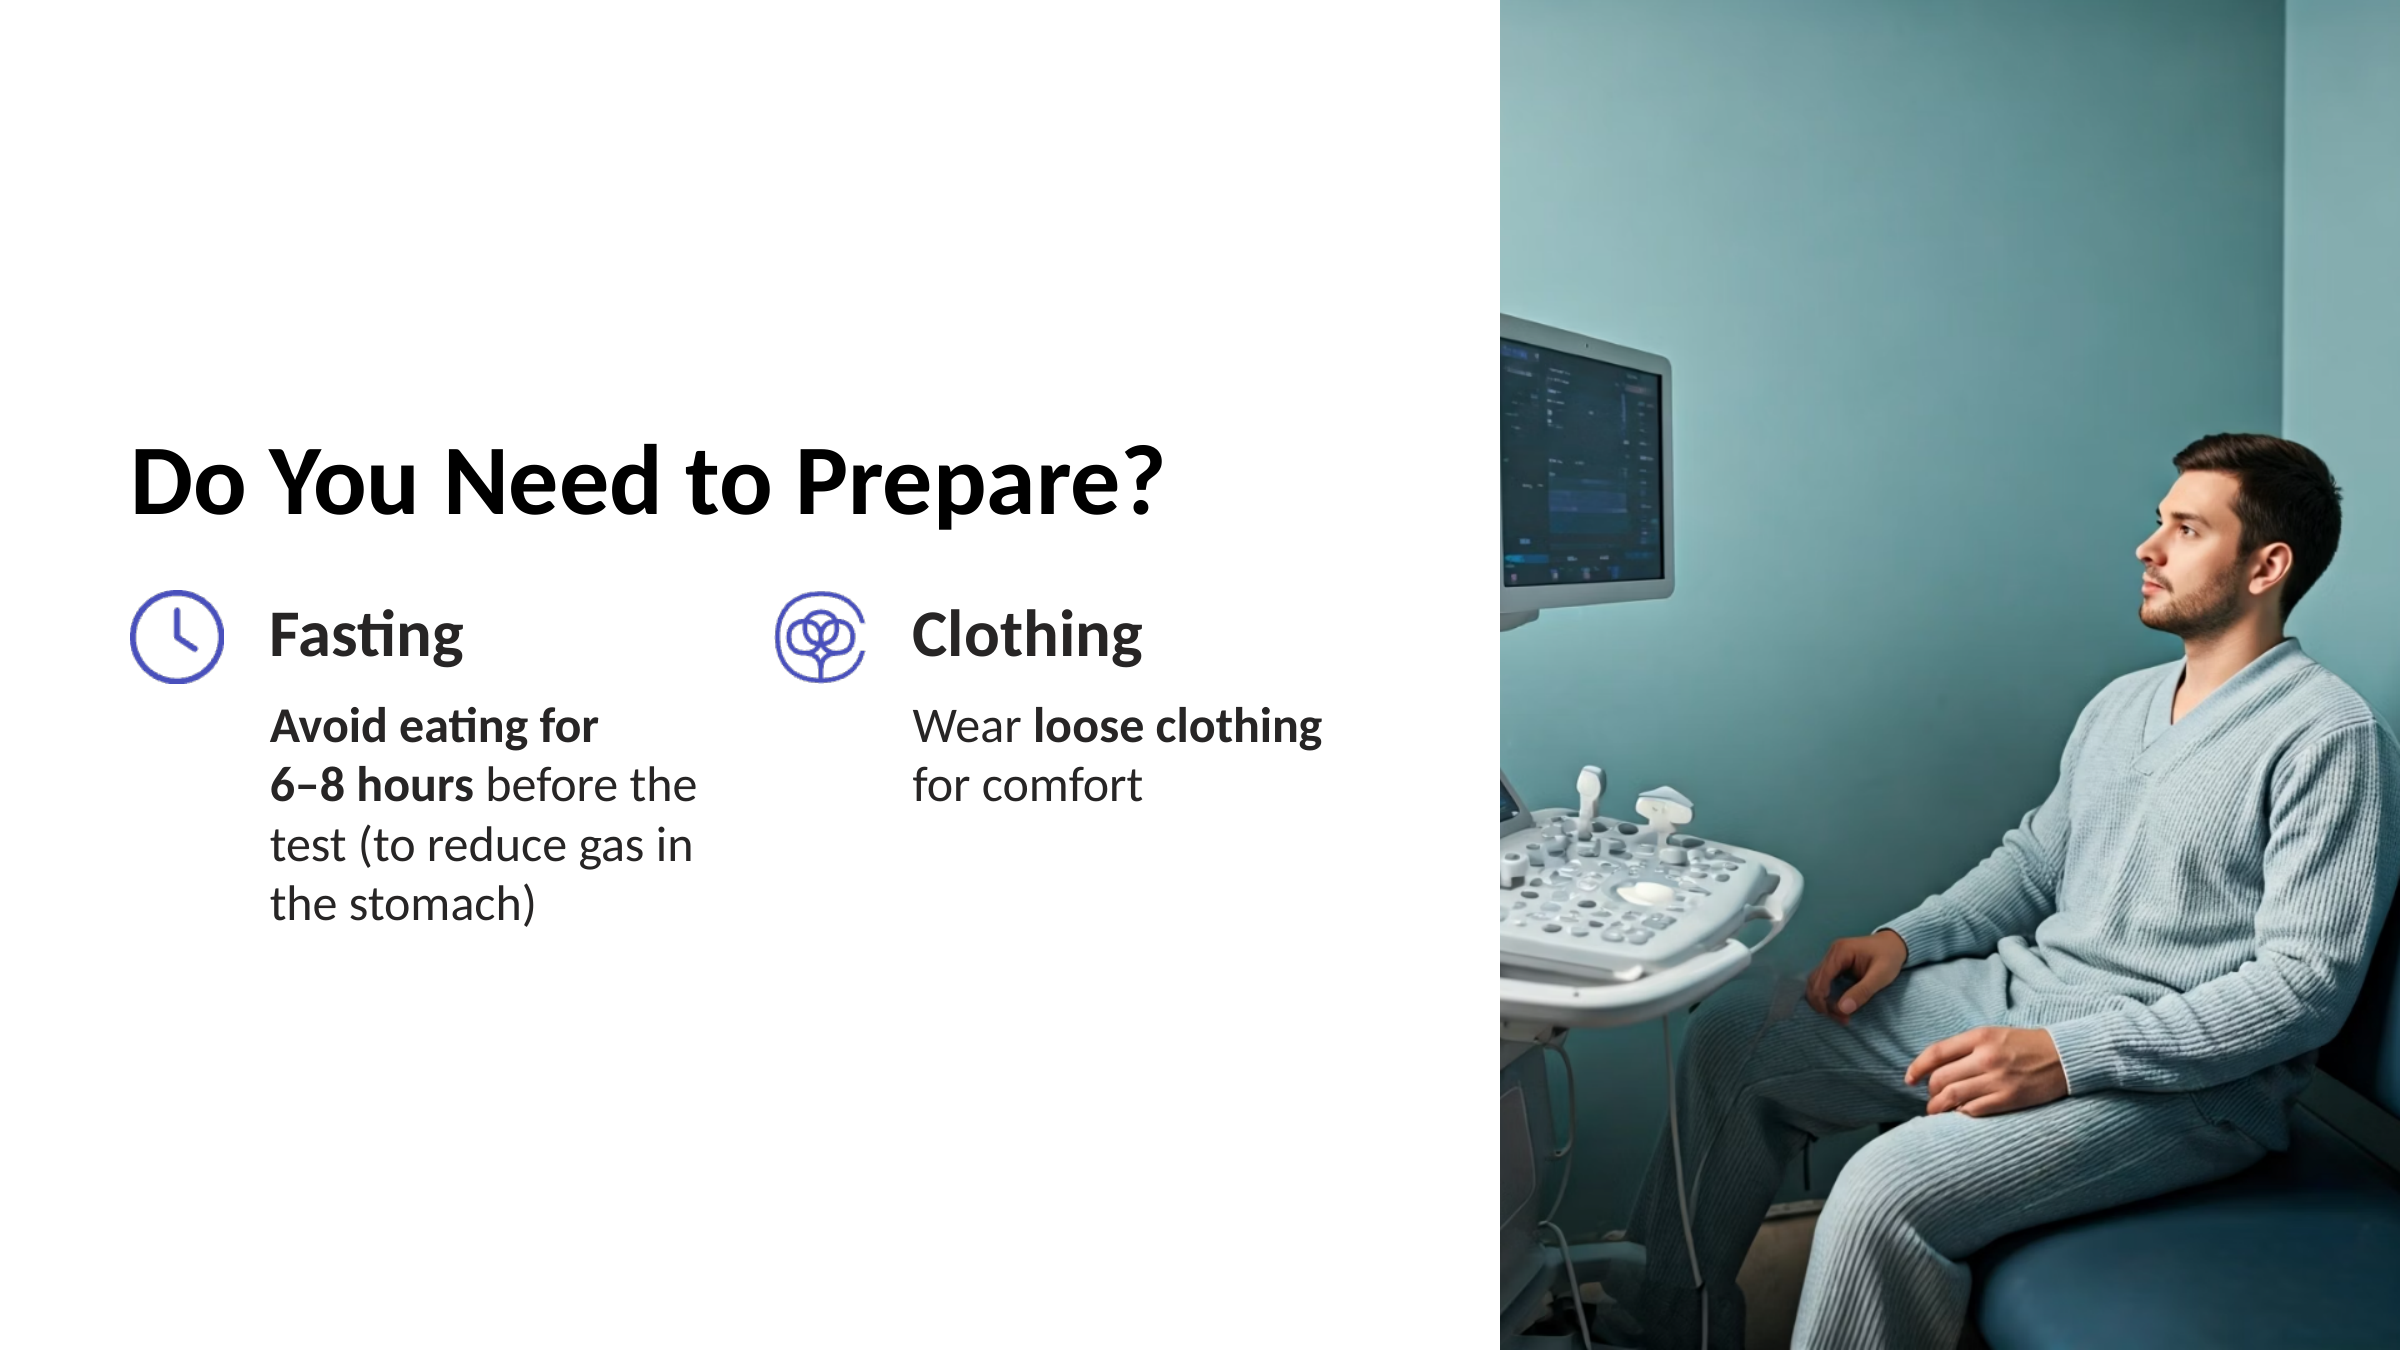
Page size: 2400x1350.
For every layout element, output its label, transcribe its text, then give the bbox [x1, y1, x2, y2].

text_box Do You Need to Prepare? [130, 418, 1254, 535]
picture [773, 590, 867, 684]
text_box Fasting [269, 612, 727, 671]
picture [1499, 0, 2400, 1350]
text_box Avoid eating for 6–8 hours before the test (to reduce gas in the stomach) [269, 693, 727, 932]
text_box Clothing [912, 612, 1370, 671]
picture [130, 590, 224, 684]
text_box Wear loose clothing for comfort [912, 693, 1370, 813]
